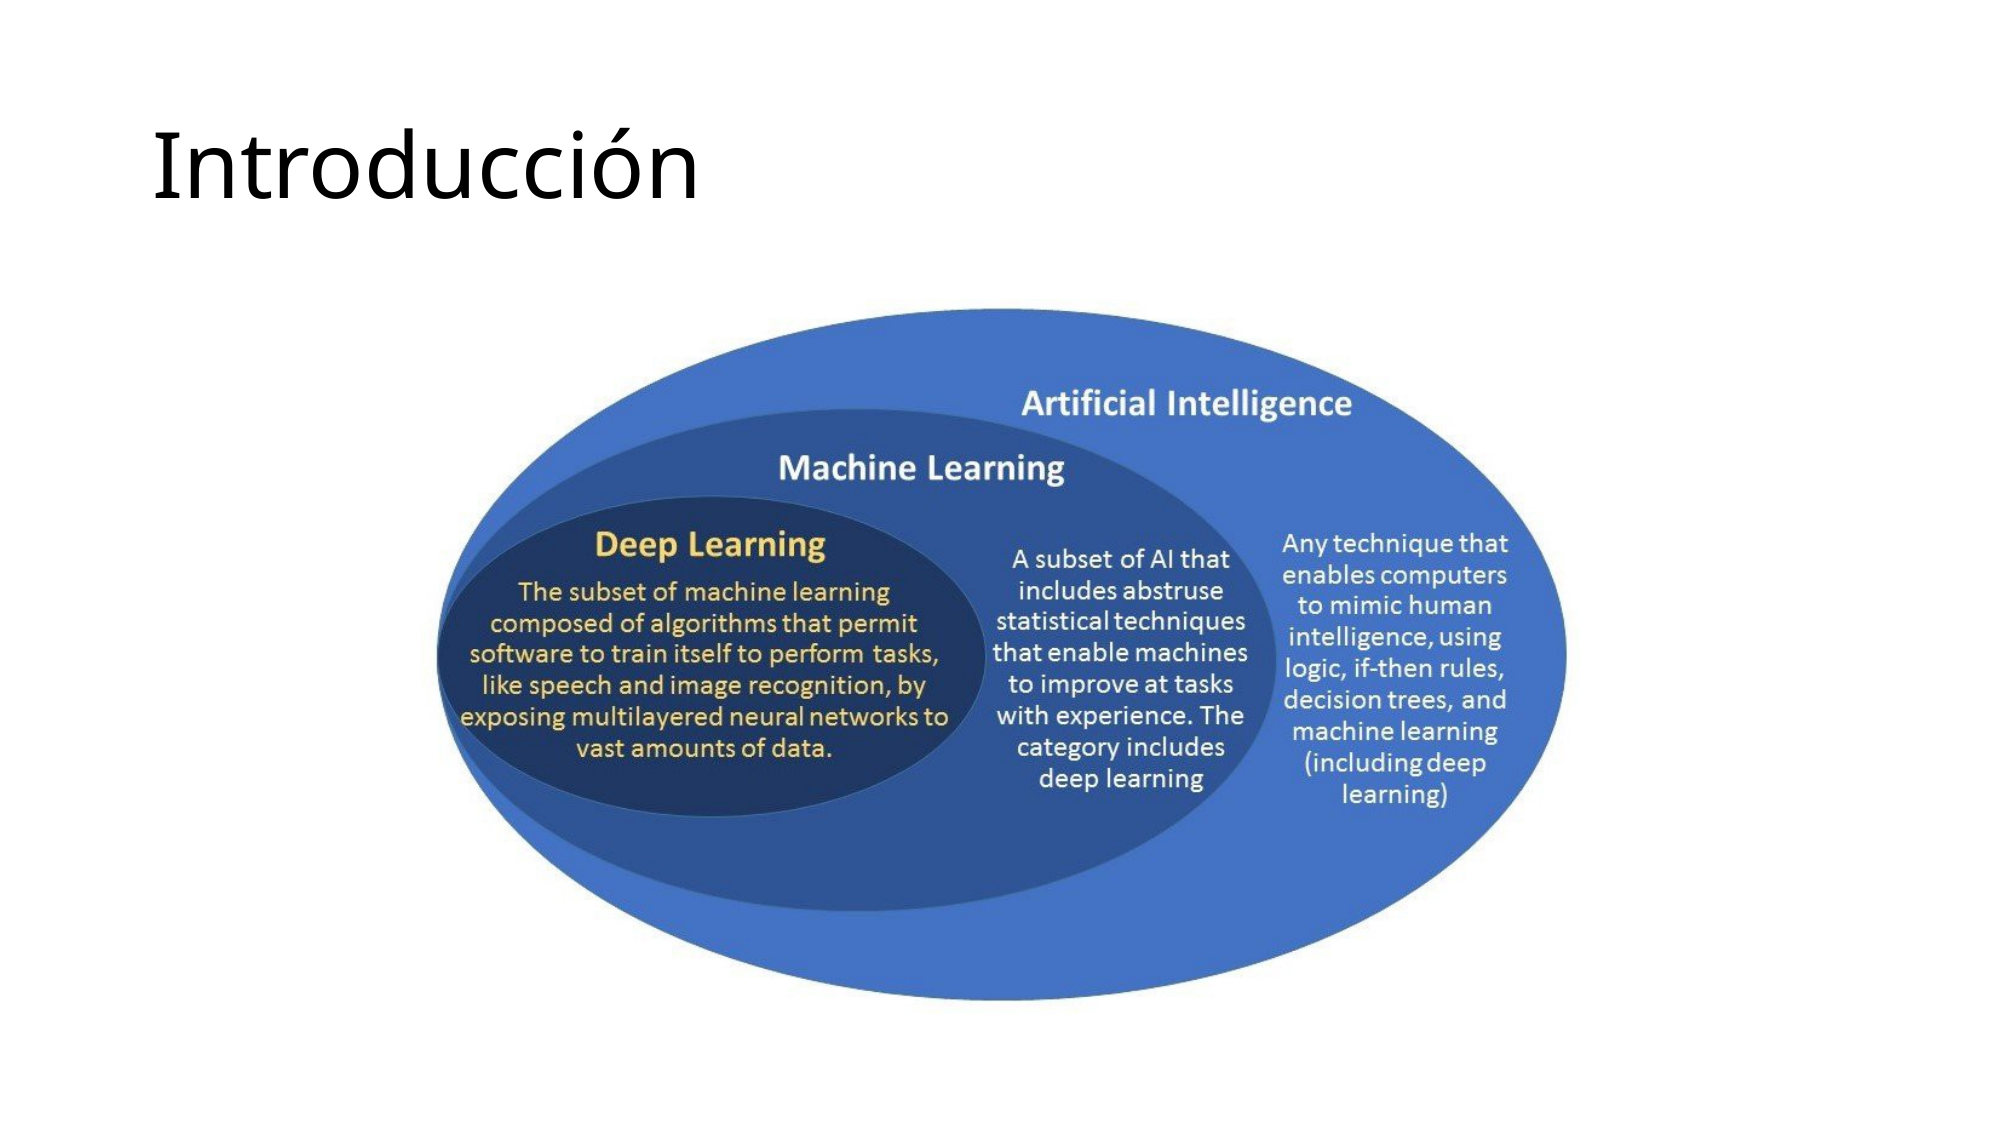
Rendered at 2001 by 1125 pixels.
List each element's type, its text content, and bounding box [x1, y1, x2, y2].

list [420, 299, 1580, 1014]
title Introducción [137, 59, 1863, 278]
